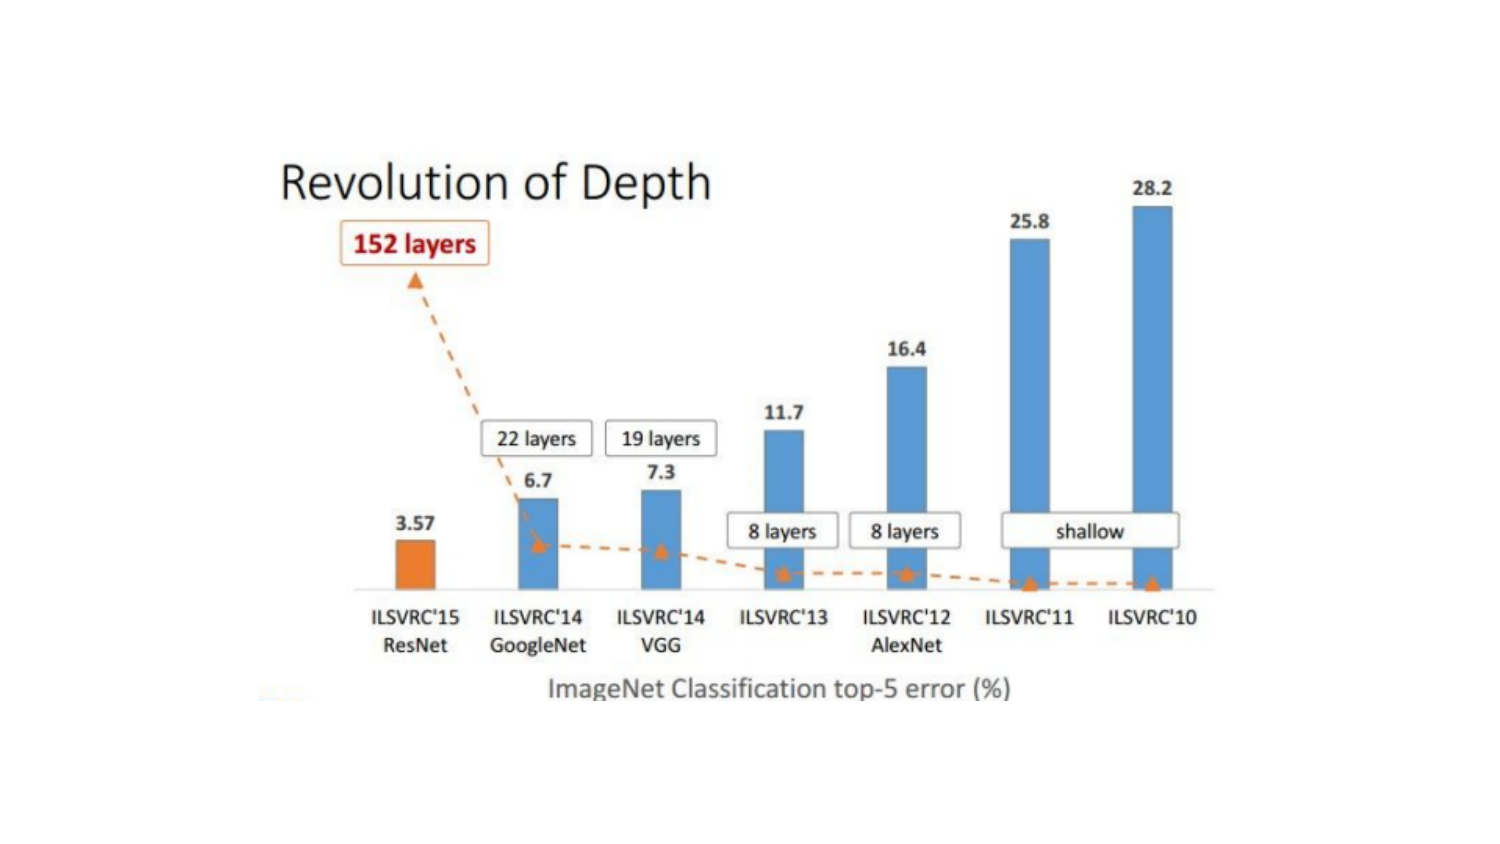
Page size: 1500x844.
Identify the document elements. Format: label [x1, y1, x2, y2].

picture [258, 142, 1242, 701]
